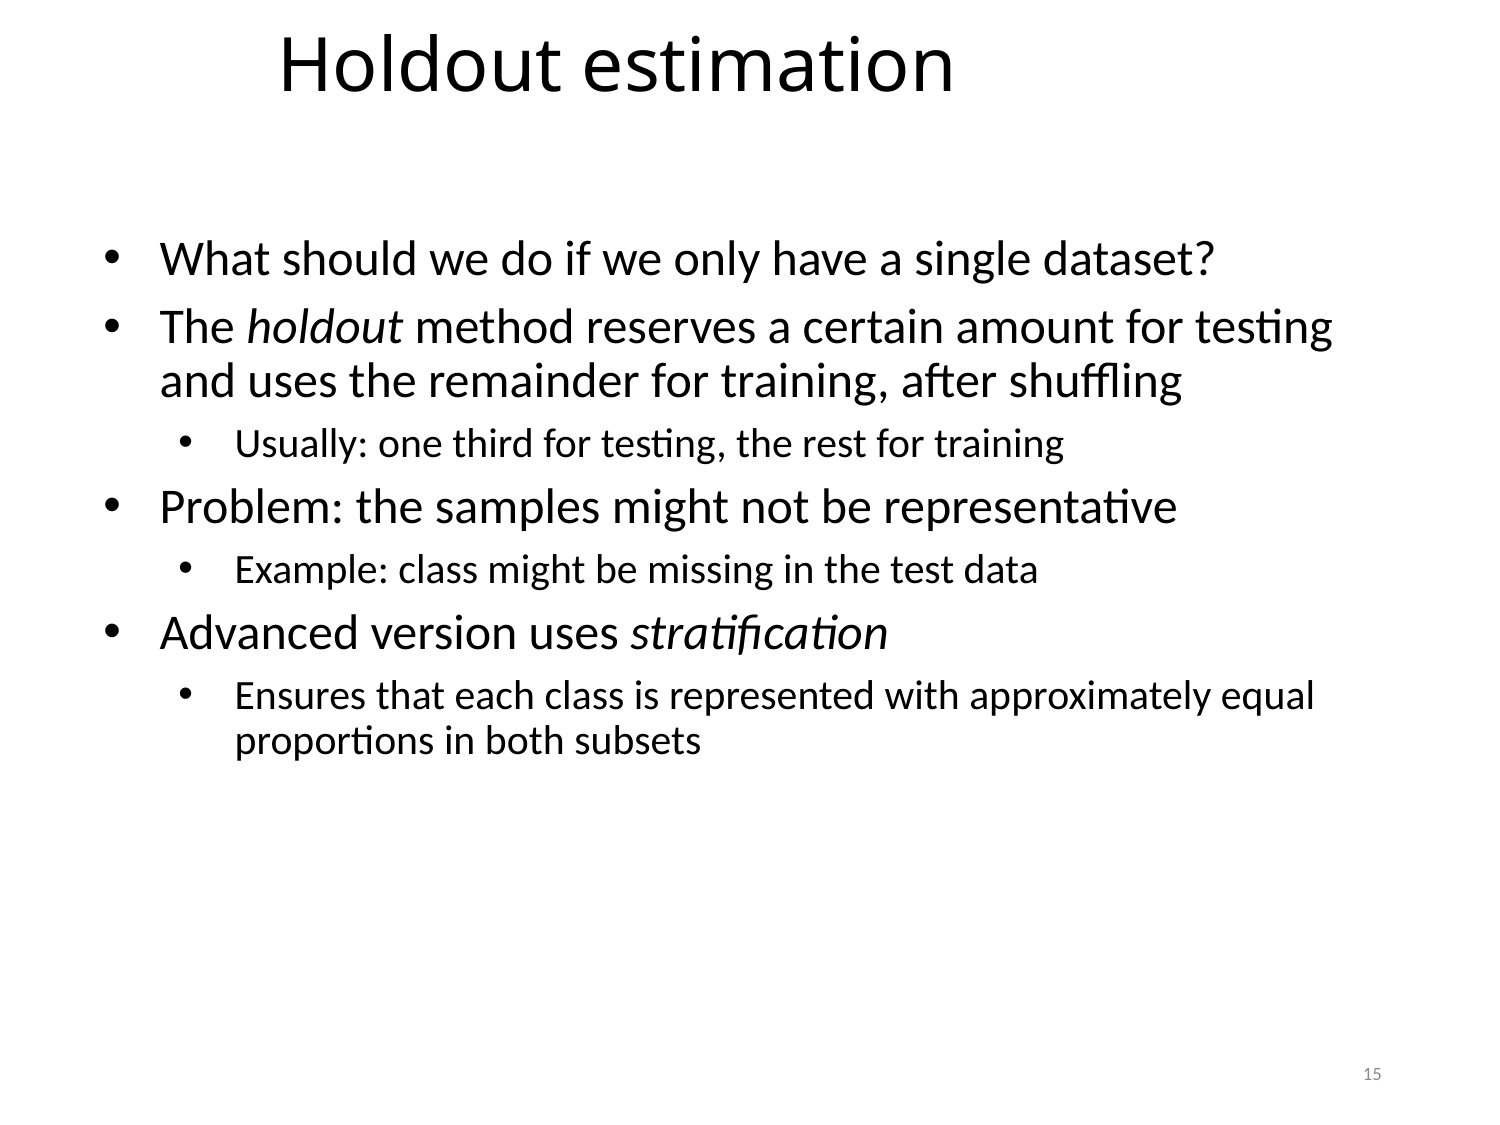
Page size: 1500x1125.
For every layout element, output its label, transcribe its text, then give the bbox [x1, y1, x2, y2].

slide_number 15 [1059, 1042, 1397, 1103]
text_box What should we do if we only have a single dataset? The holdout method reserves a certain amount for testing and uses the remainder for training, after shuffling Usually: one third for testing, the rest for training Problem: the samples might not be representative Example: class might be missing in the test data Advanced version uses stratification Ensures that each class is represented with approximately equal proportions in both subsets [88, 224, 1425, 771]
title Holdout estimation [262, 0, 1500, 148]
